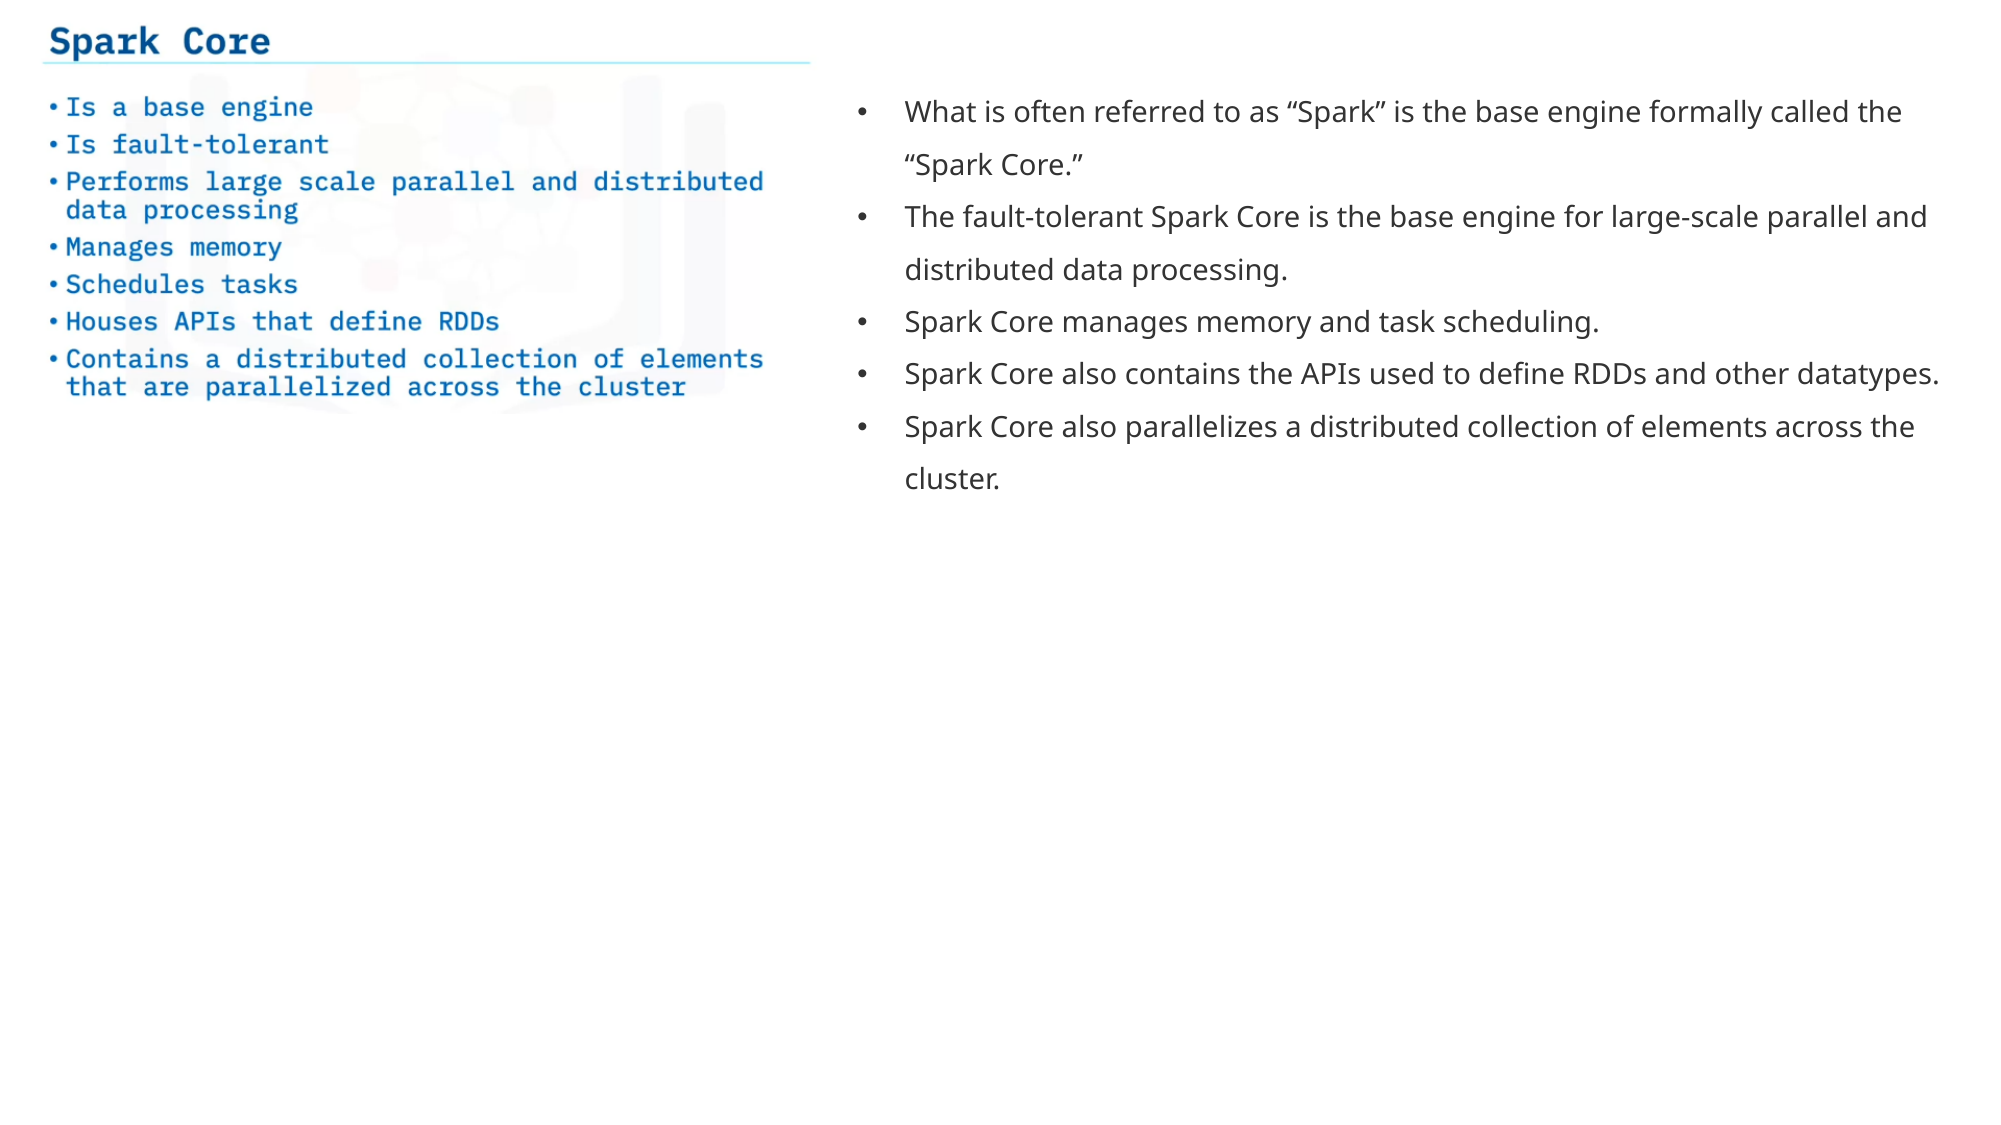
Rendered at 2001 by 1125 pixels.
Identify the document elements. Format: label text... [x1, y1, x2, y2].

picture [23, 15, 824, 414]
text_box What is often referred to as “Spark” is the base engine formally called the “Spark Core.” The fault-tolerant Spark Core is the base engine for large-scale parallel and distributed data processing. Spark Core manages memory and task scheduling. Spark Core also contains the APIs used to define RDDs and other datatypes. Spark Core also parallelizes a distributed collection of elements across the cluster. [842, 68, 1977, 504]
